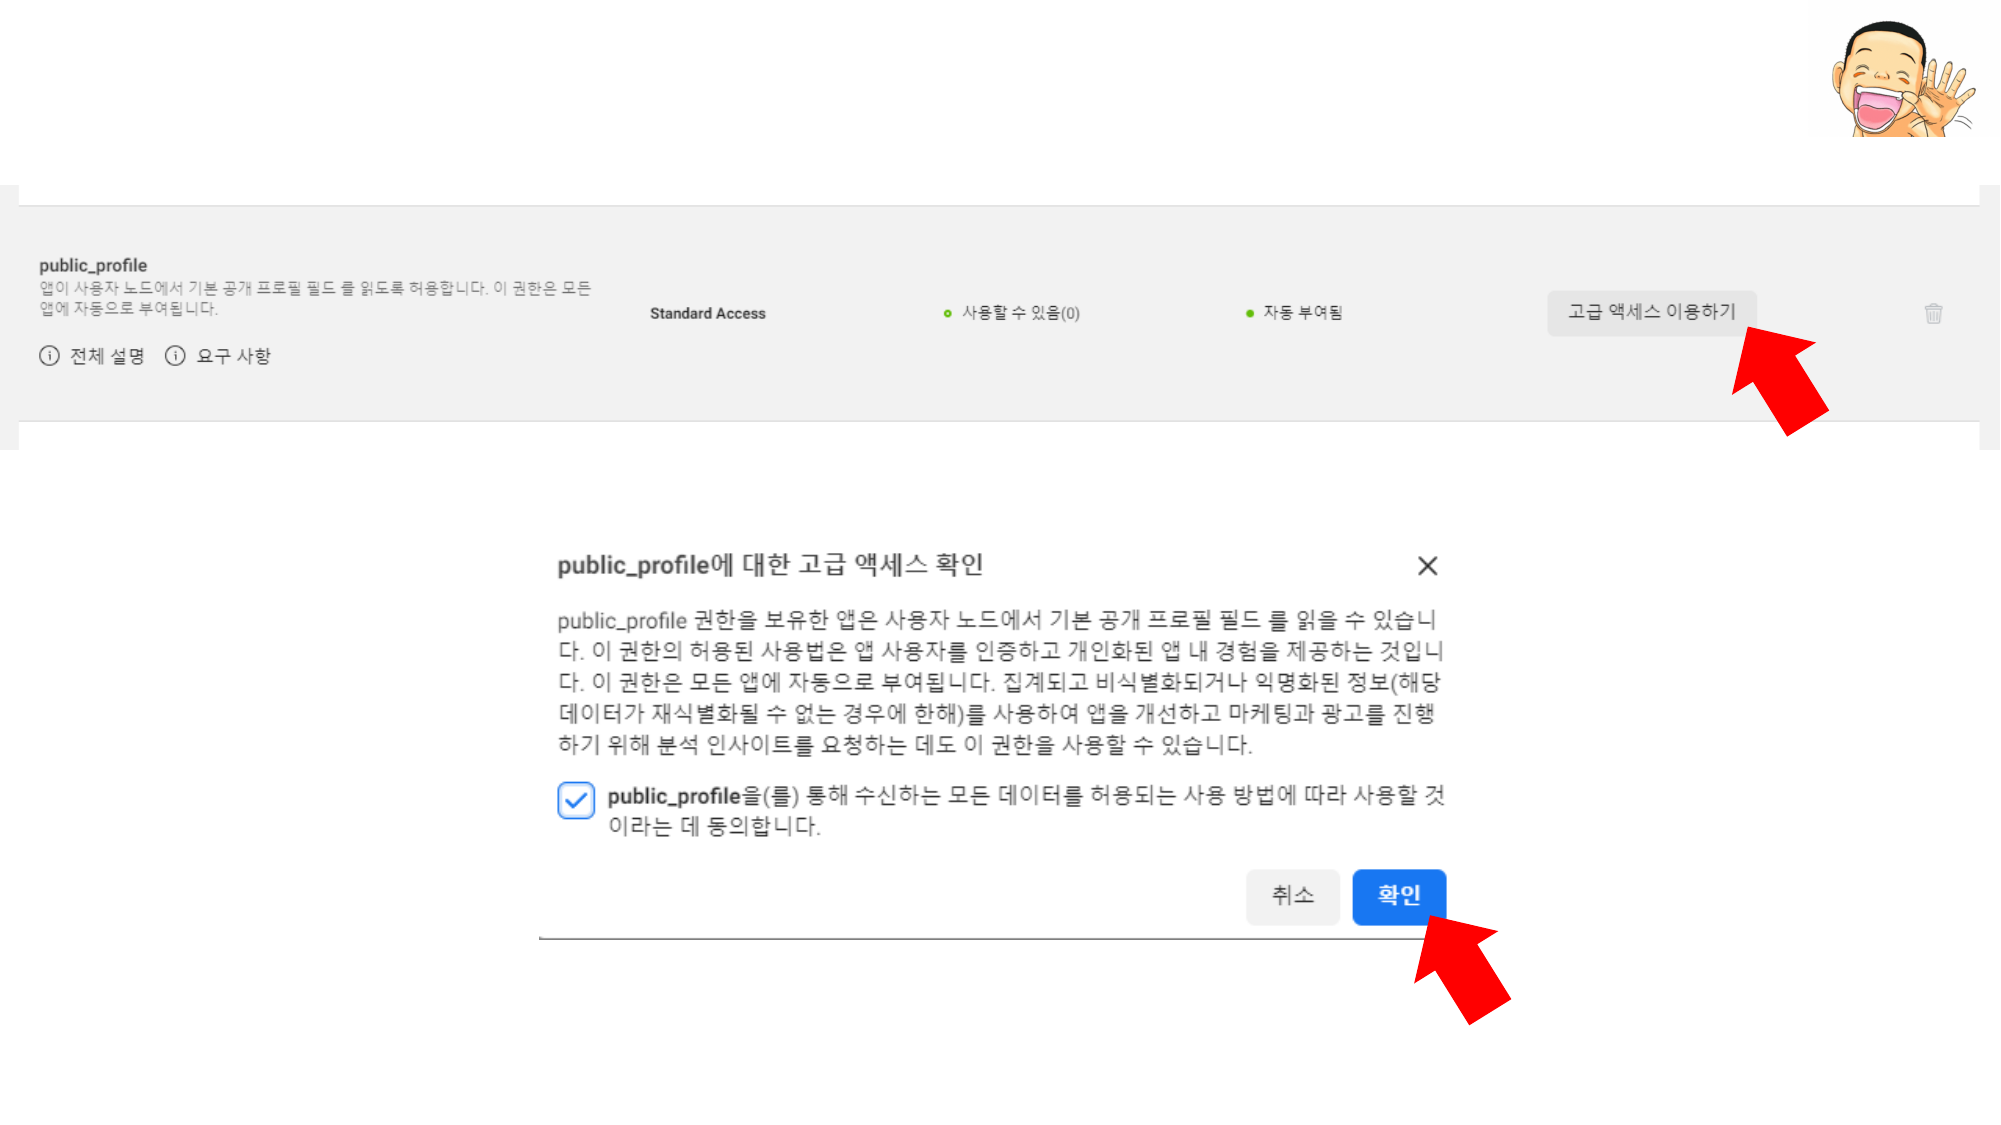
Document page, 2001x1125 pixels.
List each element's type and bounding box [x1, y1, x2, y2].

text_box [1412, 921, 1513, 1027]
picture [0, 185, 2000, 450]
picture [539, 526, 1461, 940]
picture [1808, 0, 2000, 137]
